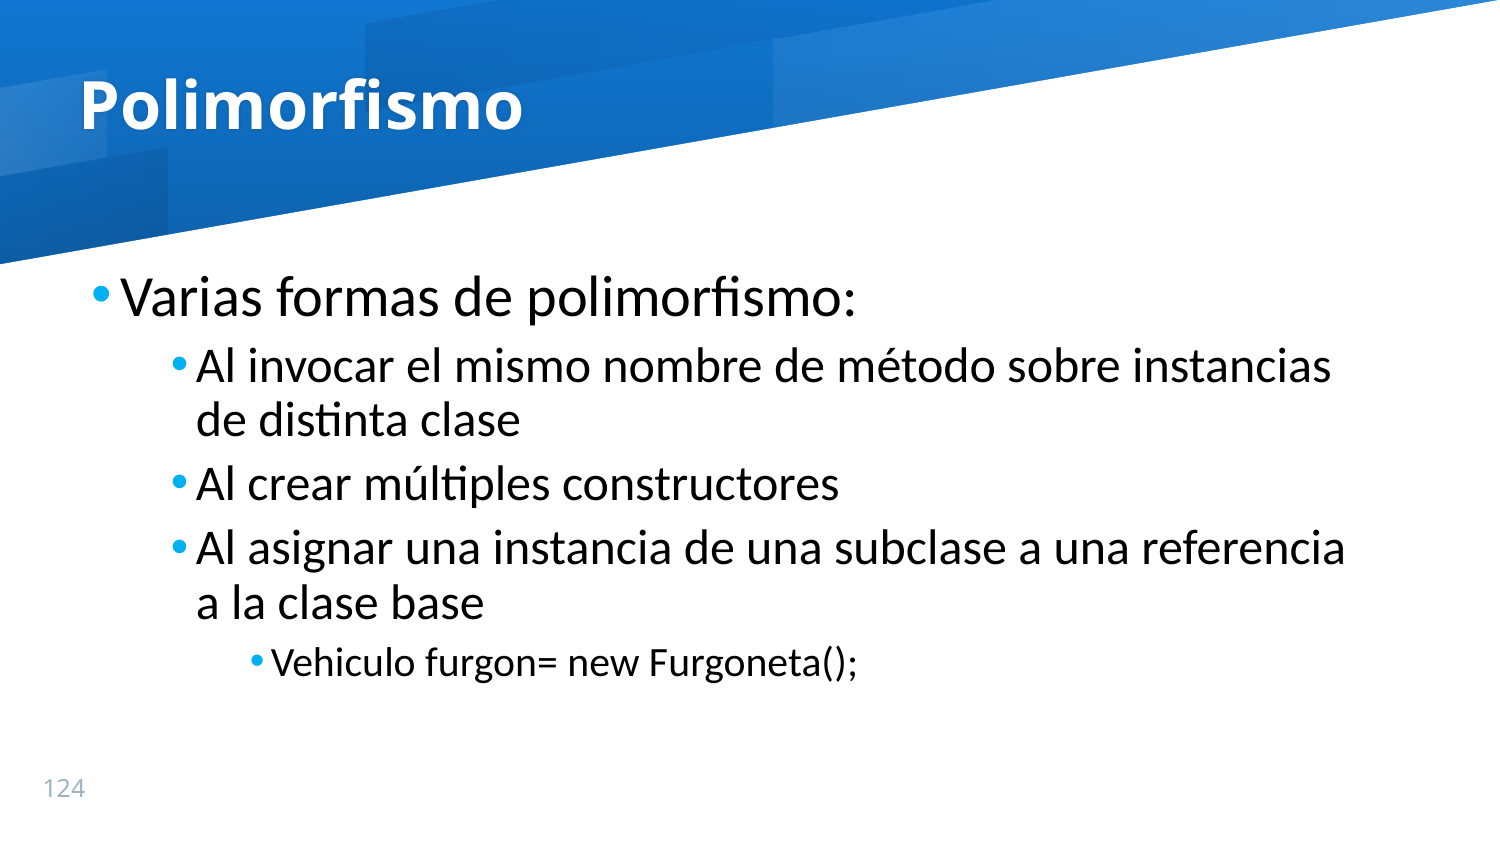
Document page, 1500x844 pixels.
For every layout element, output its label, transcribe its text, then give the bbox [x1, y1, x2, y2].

title Polimorfismo [78, 21, 1136, 184]
list Varias formas de polimorfismo: Al invocar el mismo nombre de método sobre instancias de distinta clase Al crear múltiples constructores Al asignar una instancia de una subclase a una referencia a la clase base Vehiculo furgon= new Furgoneta(); [83, 265, 1373, 571]
slide_number 124 [42, 766, 122, 807]
